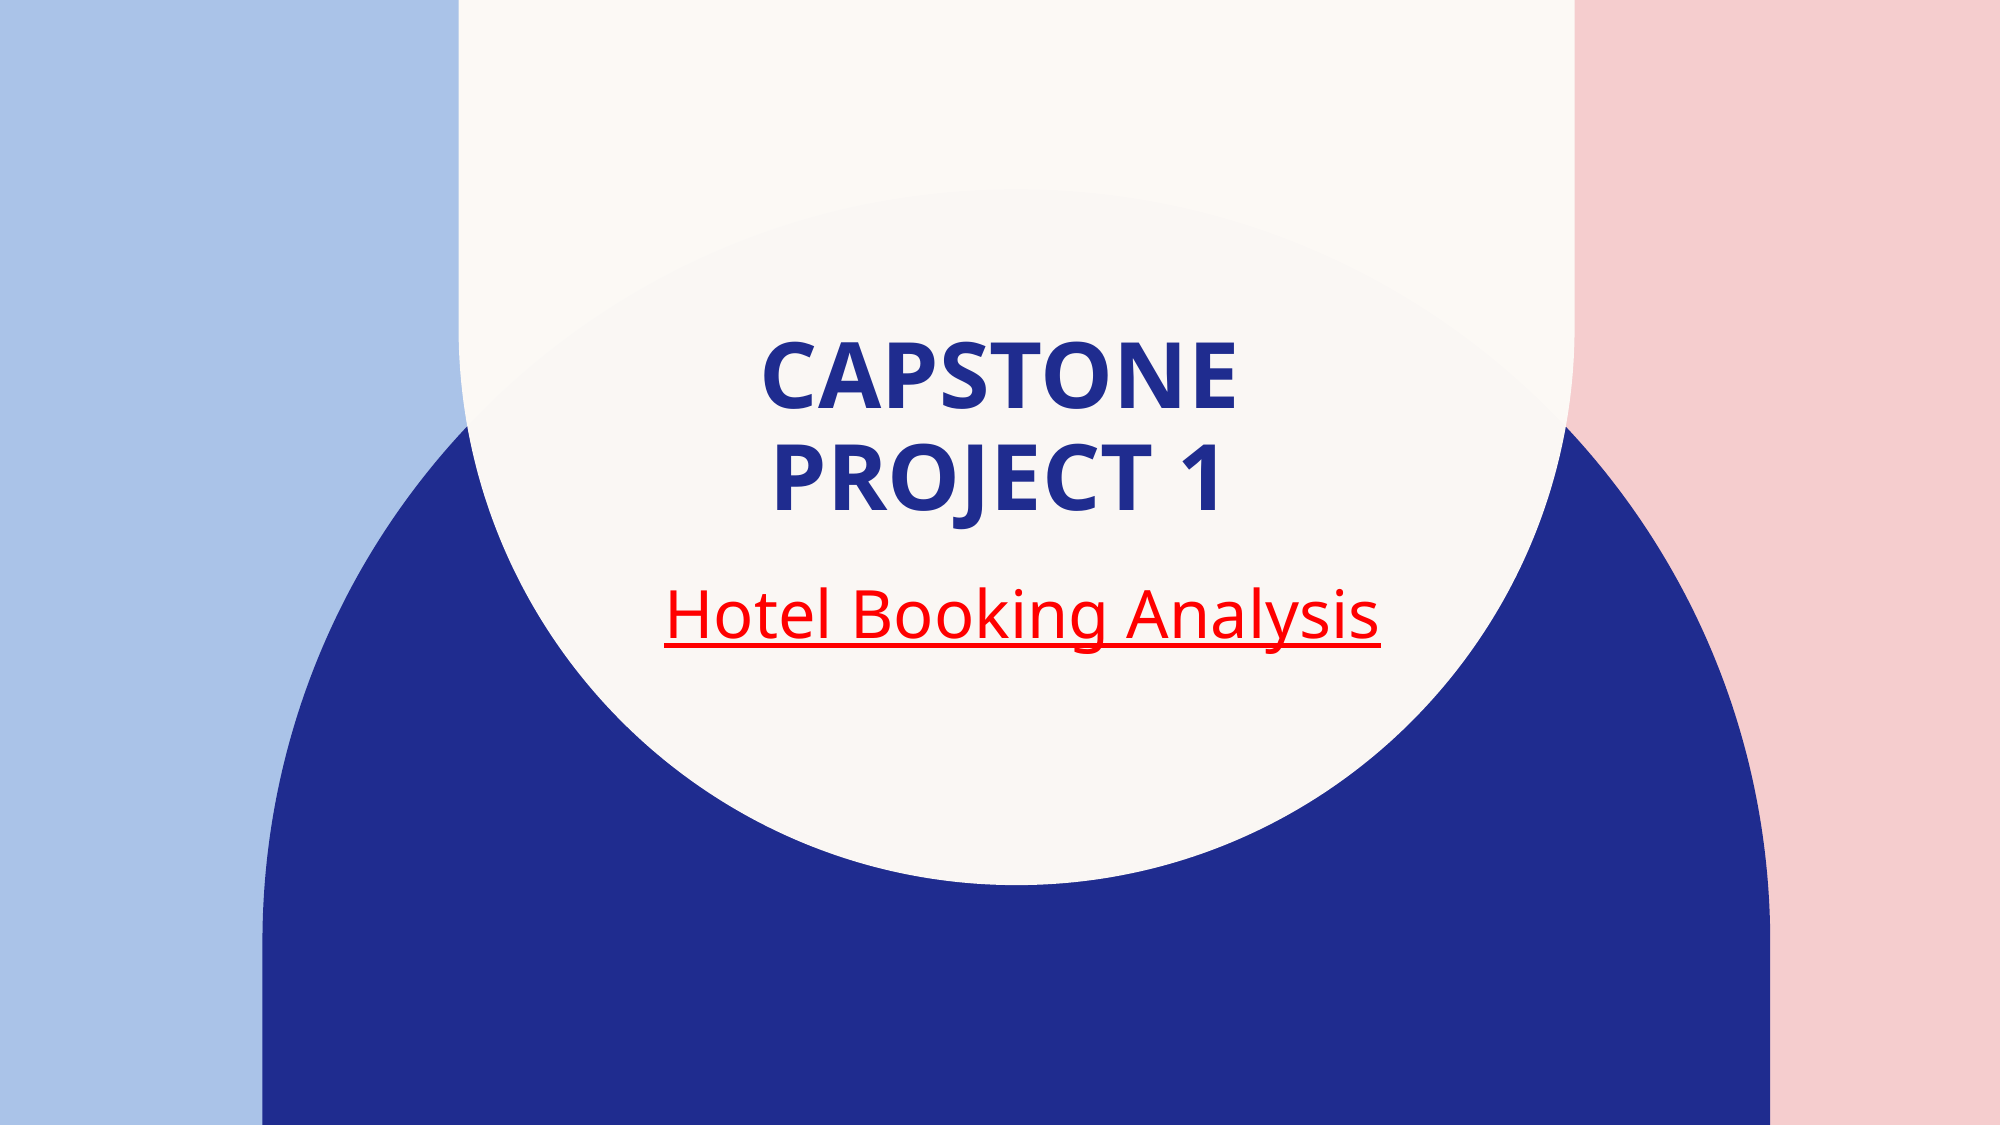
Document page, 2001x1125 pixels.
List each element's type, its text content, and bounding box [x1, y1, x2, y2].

title Capstone project 1 [558, 325, 1442, 527]
subtitle Hotel Booking Analysis [558, 571, 1488, 716]
